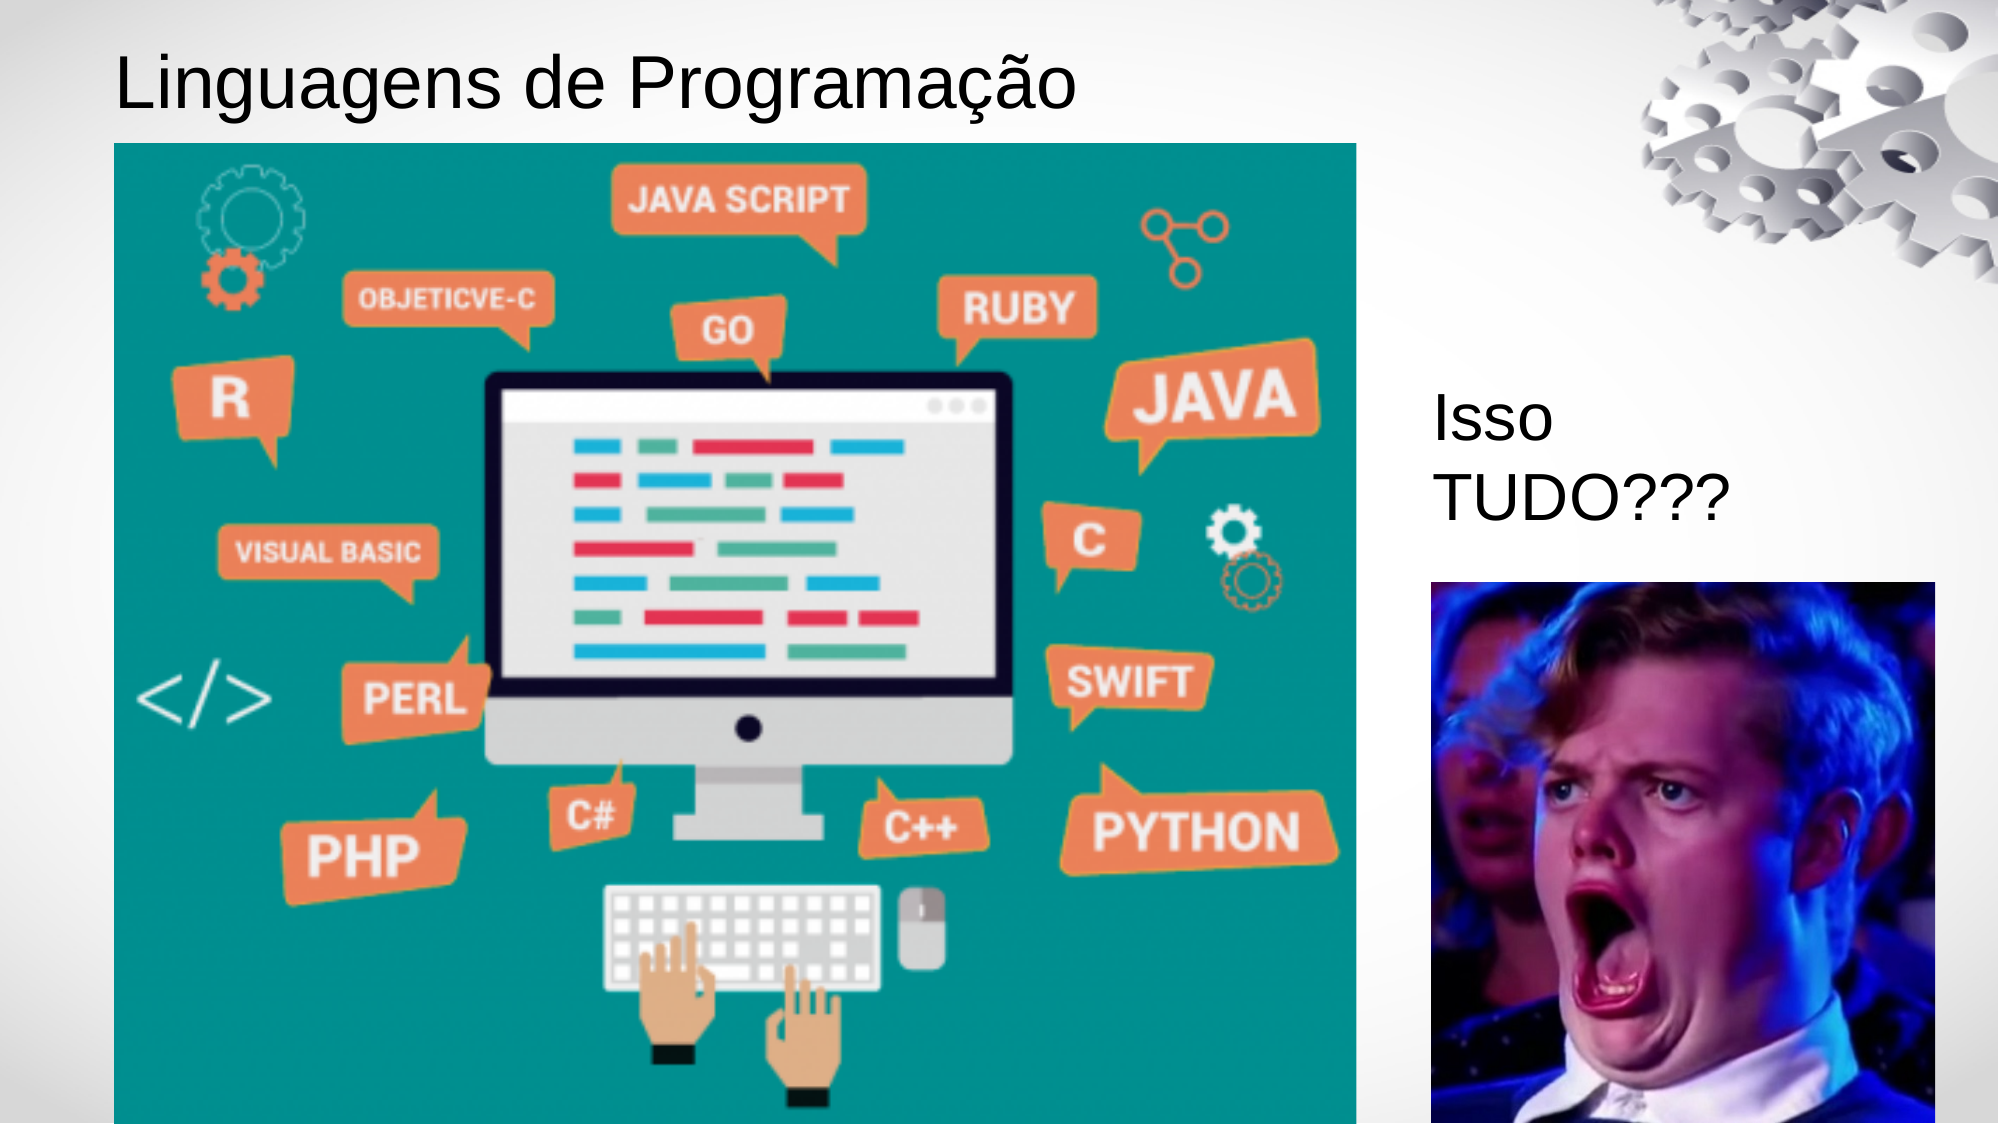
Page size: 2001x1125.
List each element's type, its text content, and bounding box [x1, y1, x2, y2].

text_box Isso TUDO??? [1417, 366, 1843, 554]
picture [0, 0, 1998, 1124]
text_box Linguagens de Programação [99, 31, 1898, 125]
